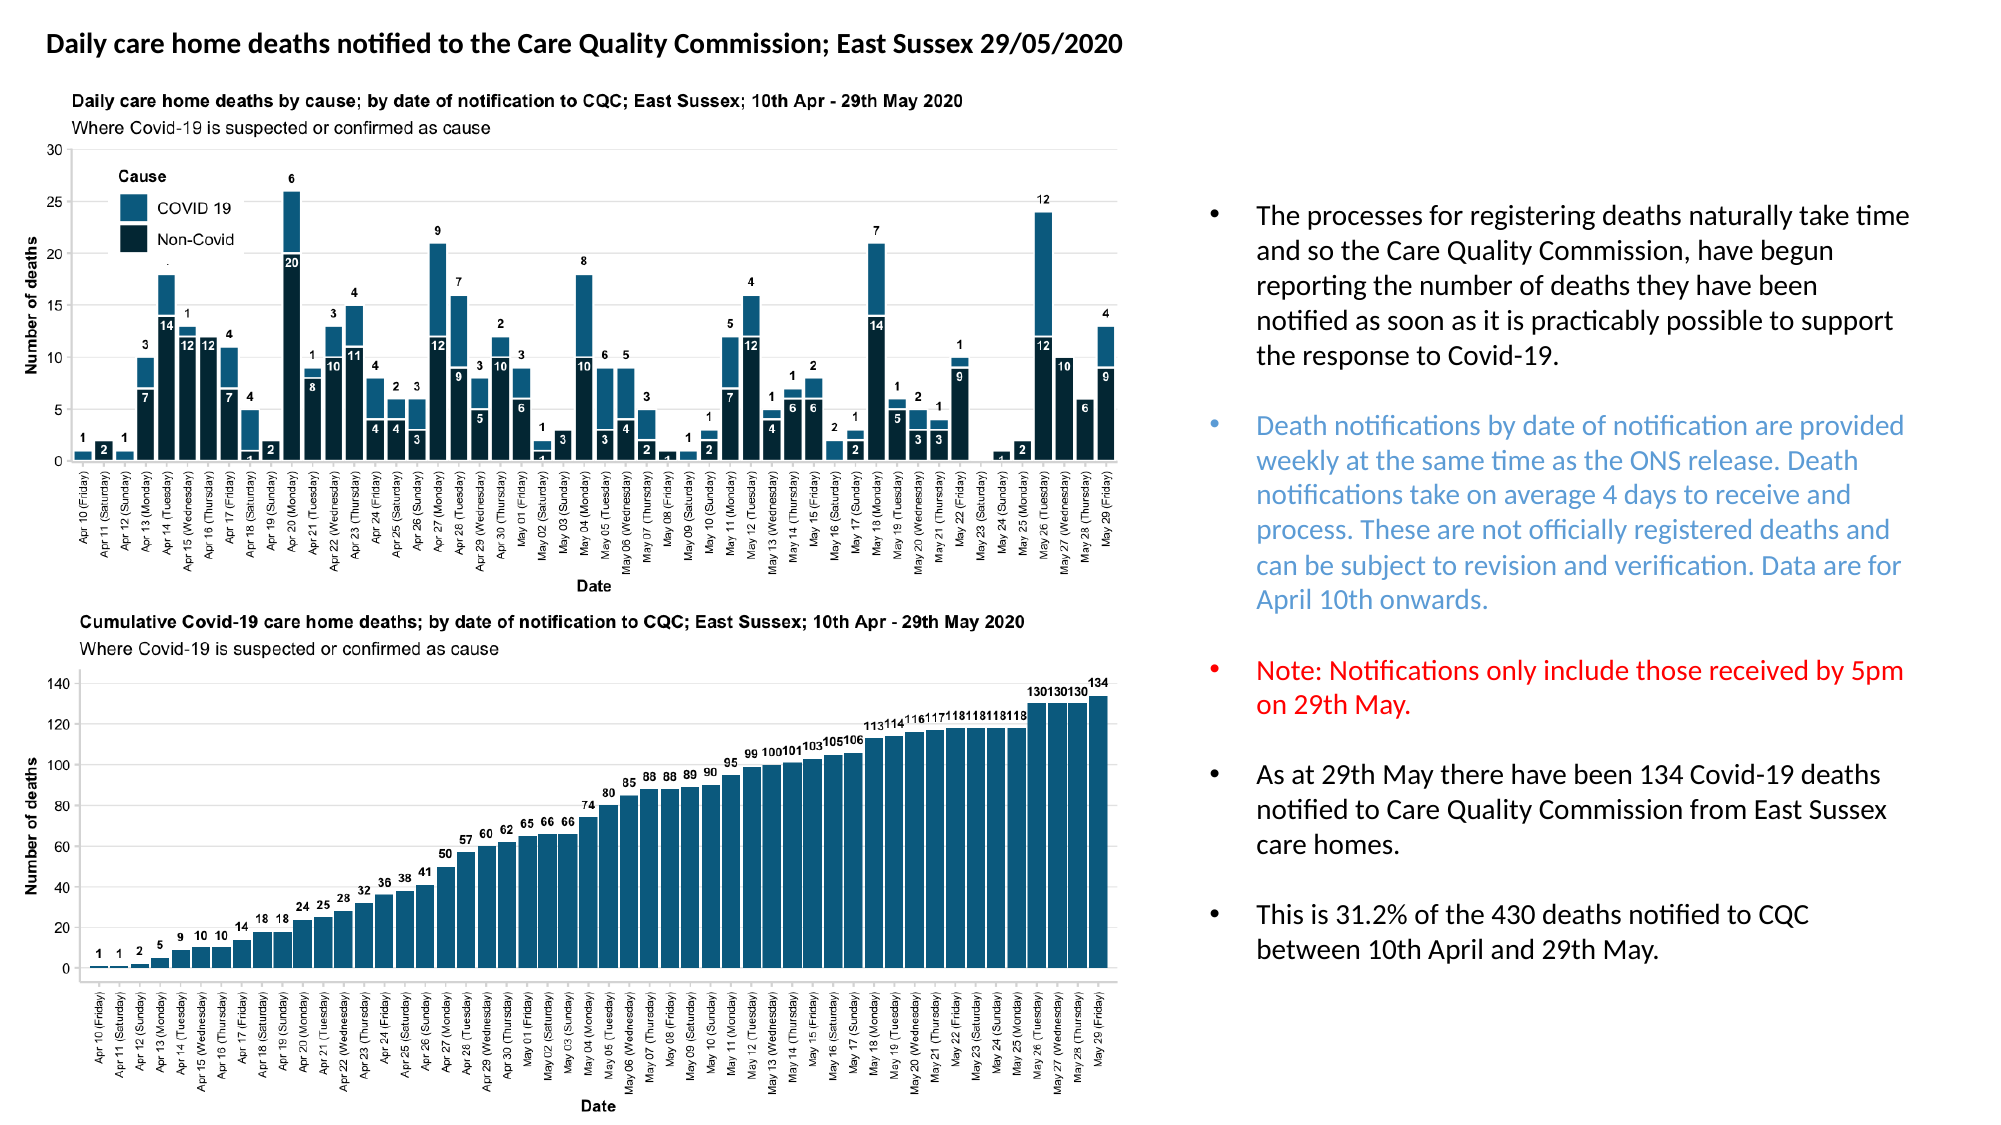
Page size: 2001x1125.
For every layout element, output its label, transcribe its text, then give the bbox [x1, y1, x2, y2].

text_box The processes for registering deaths naturally take time and so the Care Quality Commission, have begun reporting the number of deaths they have been notified as soon as it is practicably possible to support the response to Covid-19. Death notifications by date of notification are provided weekly at the same time as the ONS release. Death notifications take on average 4 days to receive and process. These are not officially registered deaths and can be subject to revision and verification. Data are for April 10th onwards. Note: Notifications only include those received by 5pm on 29th May. As at 29th May there have been 134 Covid-19 deaths notified to Care Quality Commission from East Sussex care homes. This is 31.2% of the 430 deaths notified to CQC between 10th April and 29th May. [1194, 188, 1926, 973]
text_box Daily care home deaths notified to the Care Quality Commission; East Sussex 29/05/2020 [31, 16, 1139, 67]
picture [15, 83, 1127, 1125]
